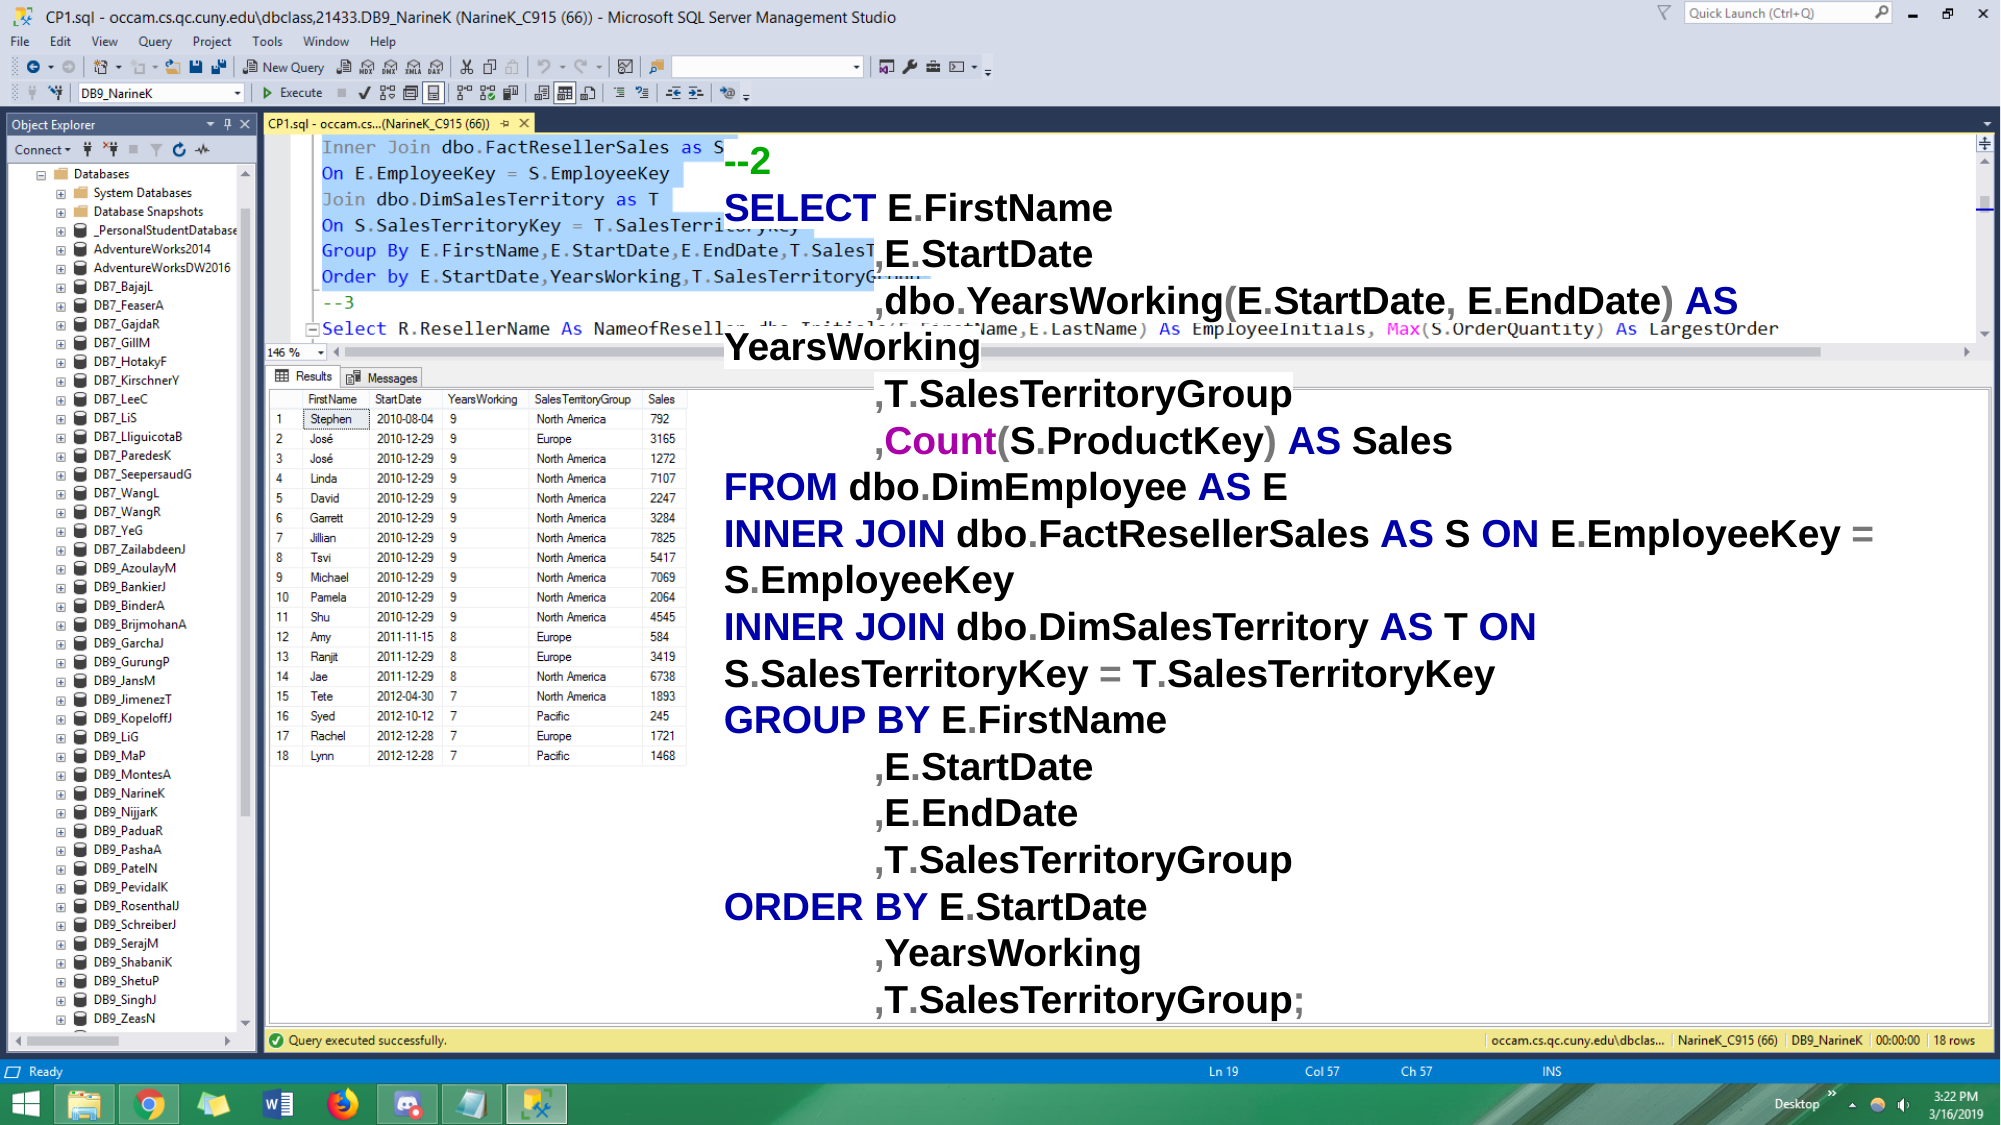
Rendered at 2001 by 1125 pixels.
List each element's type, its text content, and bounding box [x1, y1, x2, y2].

picture [0, 0, 2001, 1125]
title --2 SELECT E.FirstName ,E.StartDate ,dbo.YearsWorking(E.StartDate, E.EndDate) AS YearsWorking ,T.SalesTerritoryGroup ,Count(S.ProductKey) AS Sales FROM dbo.DimEmployee AS E INNER JOIN dbo.FactResellerSales AS S ON E.EmployeeKey = S.EmployeeKey INNER JOIN dbo.DimSalesTerritory AS T ON S.SalesTerritoryKey = T.SalesTerritoryKey GROUP BY E.FirstName ,E.StartDate ,E.EndDate ,T.SalesTerritoryGroup ORDER BY E.StartDate ,YearsWorking ,T.SalesTerritoryGroup; [703, 115, 1932, 1016]
